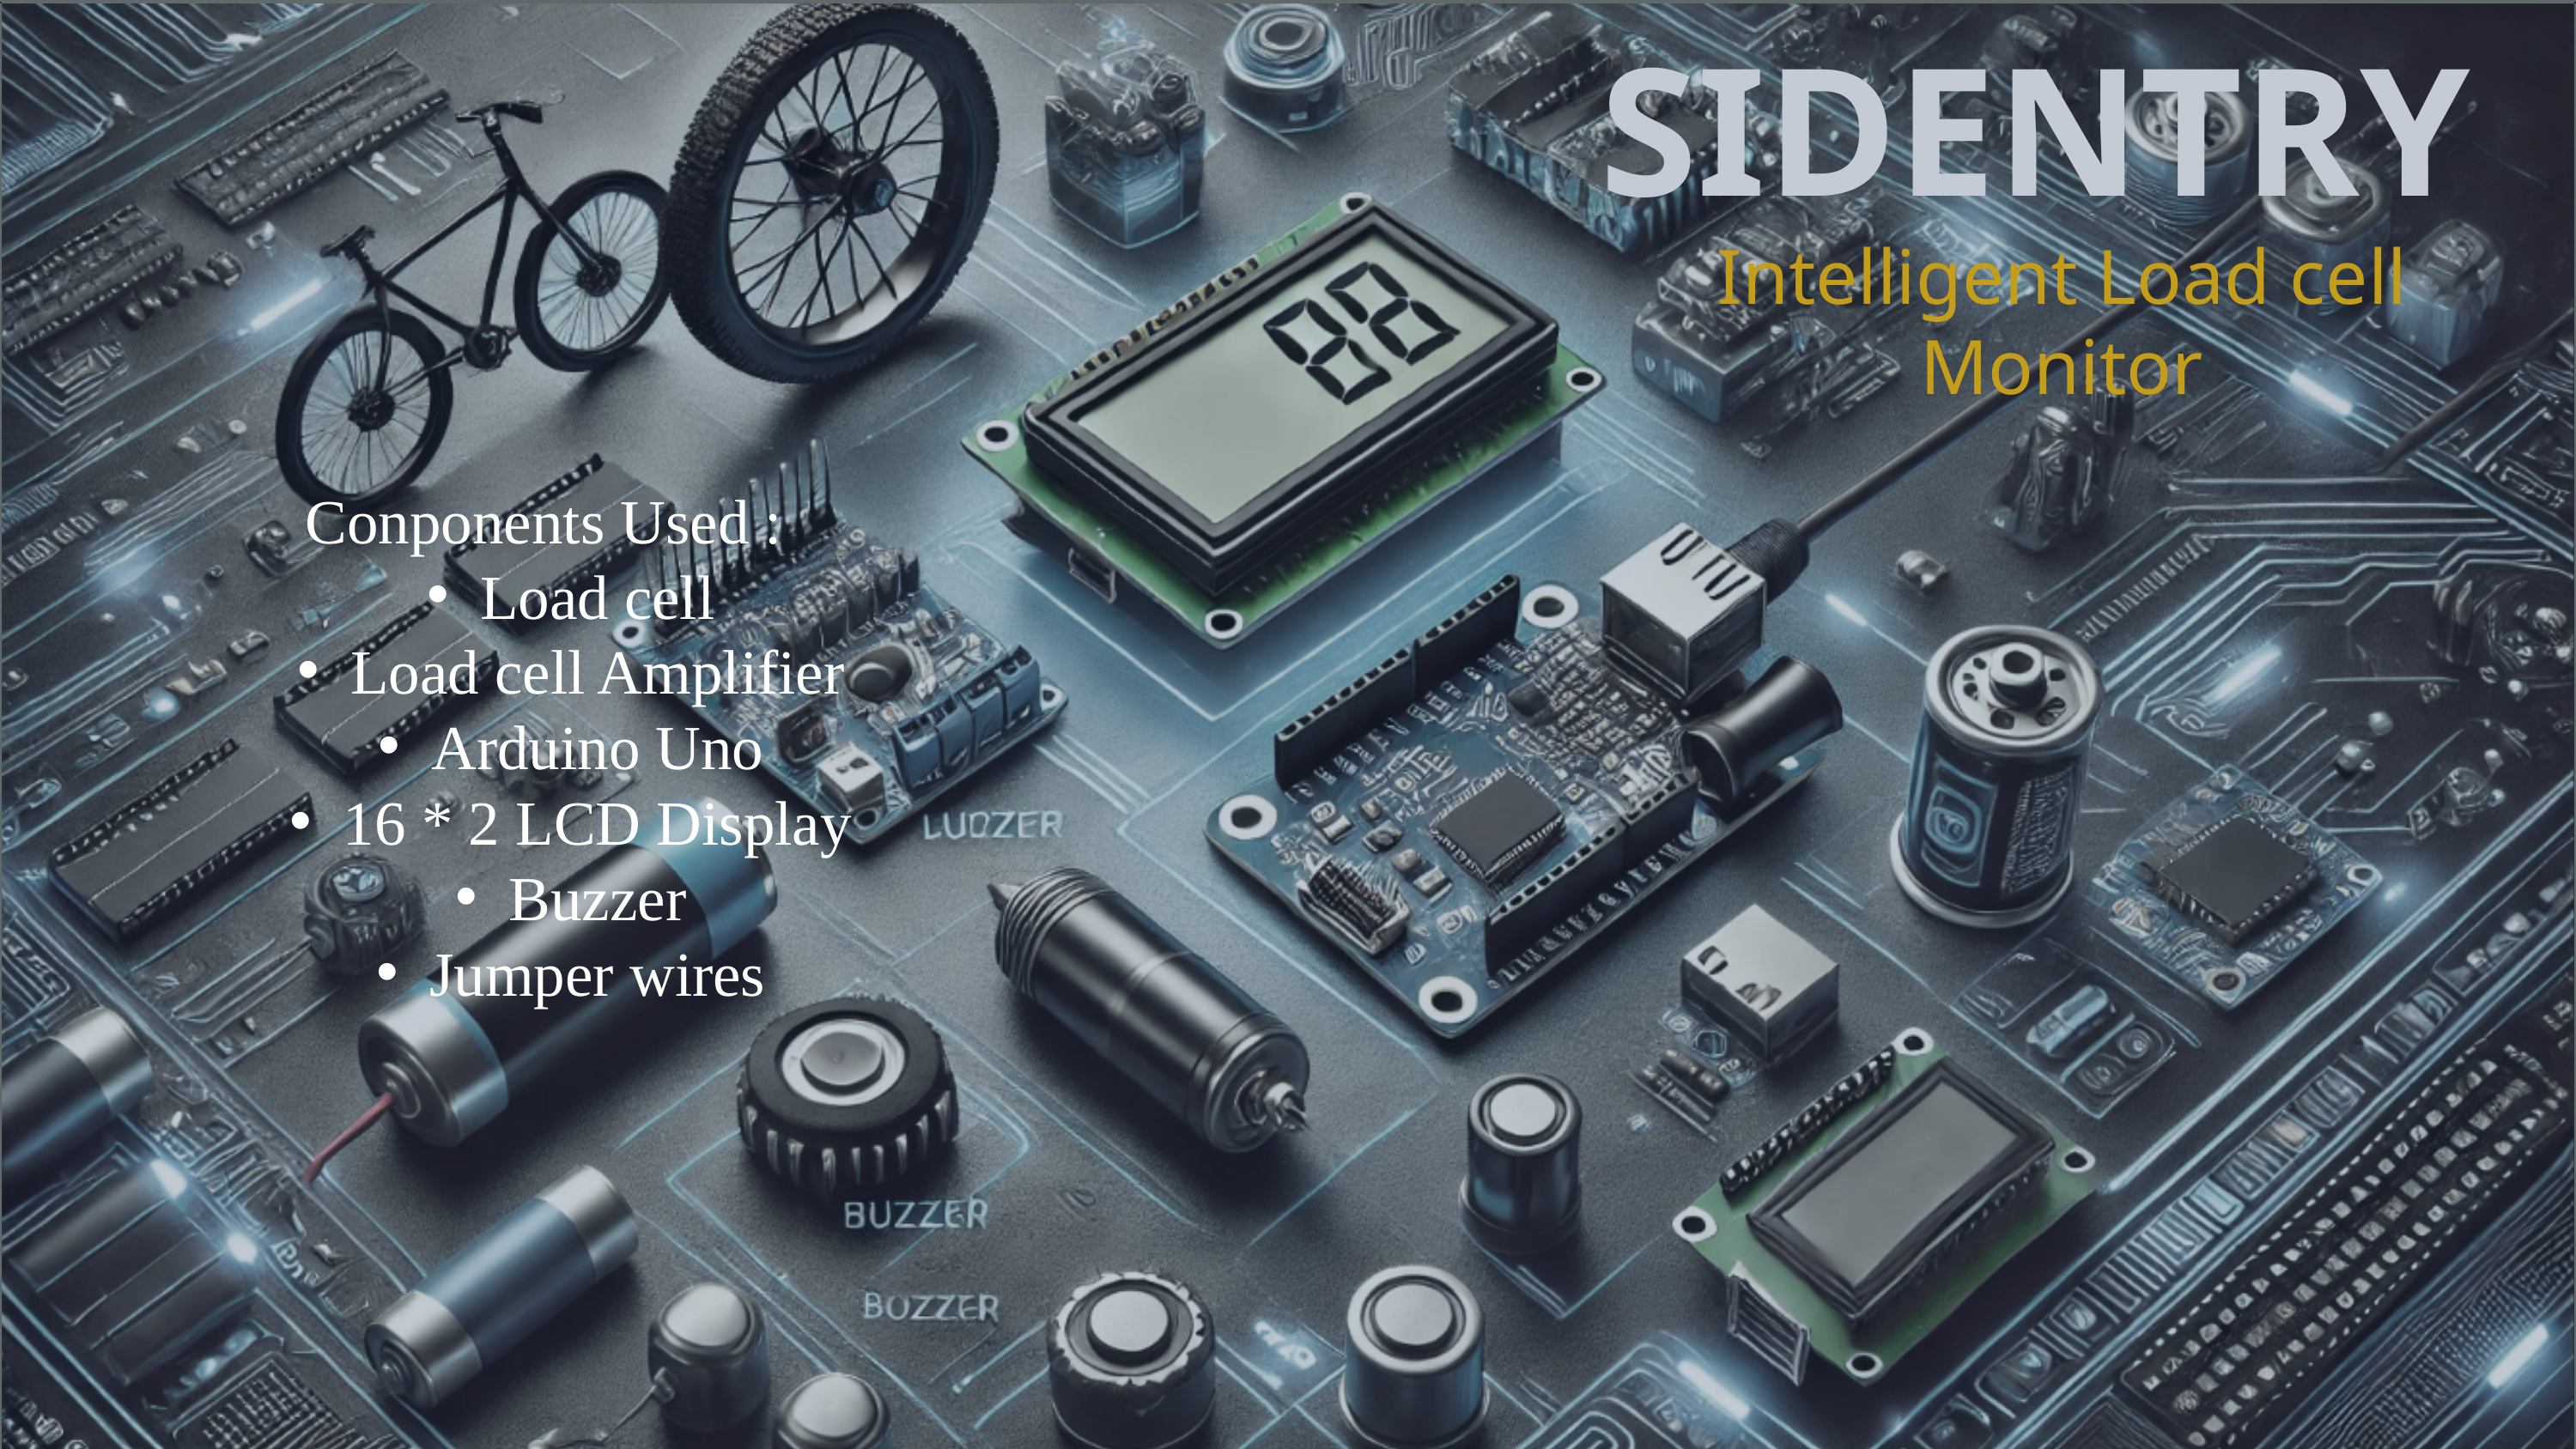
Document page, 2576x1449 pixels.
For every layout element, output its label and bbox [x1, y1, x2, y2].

text_box [0, 0, 2576, 1449]
